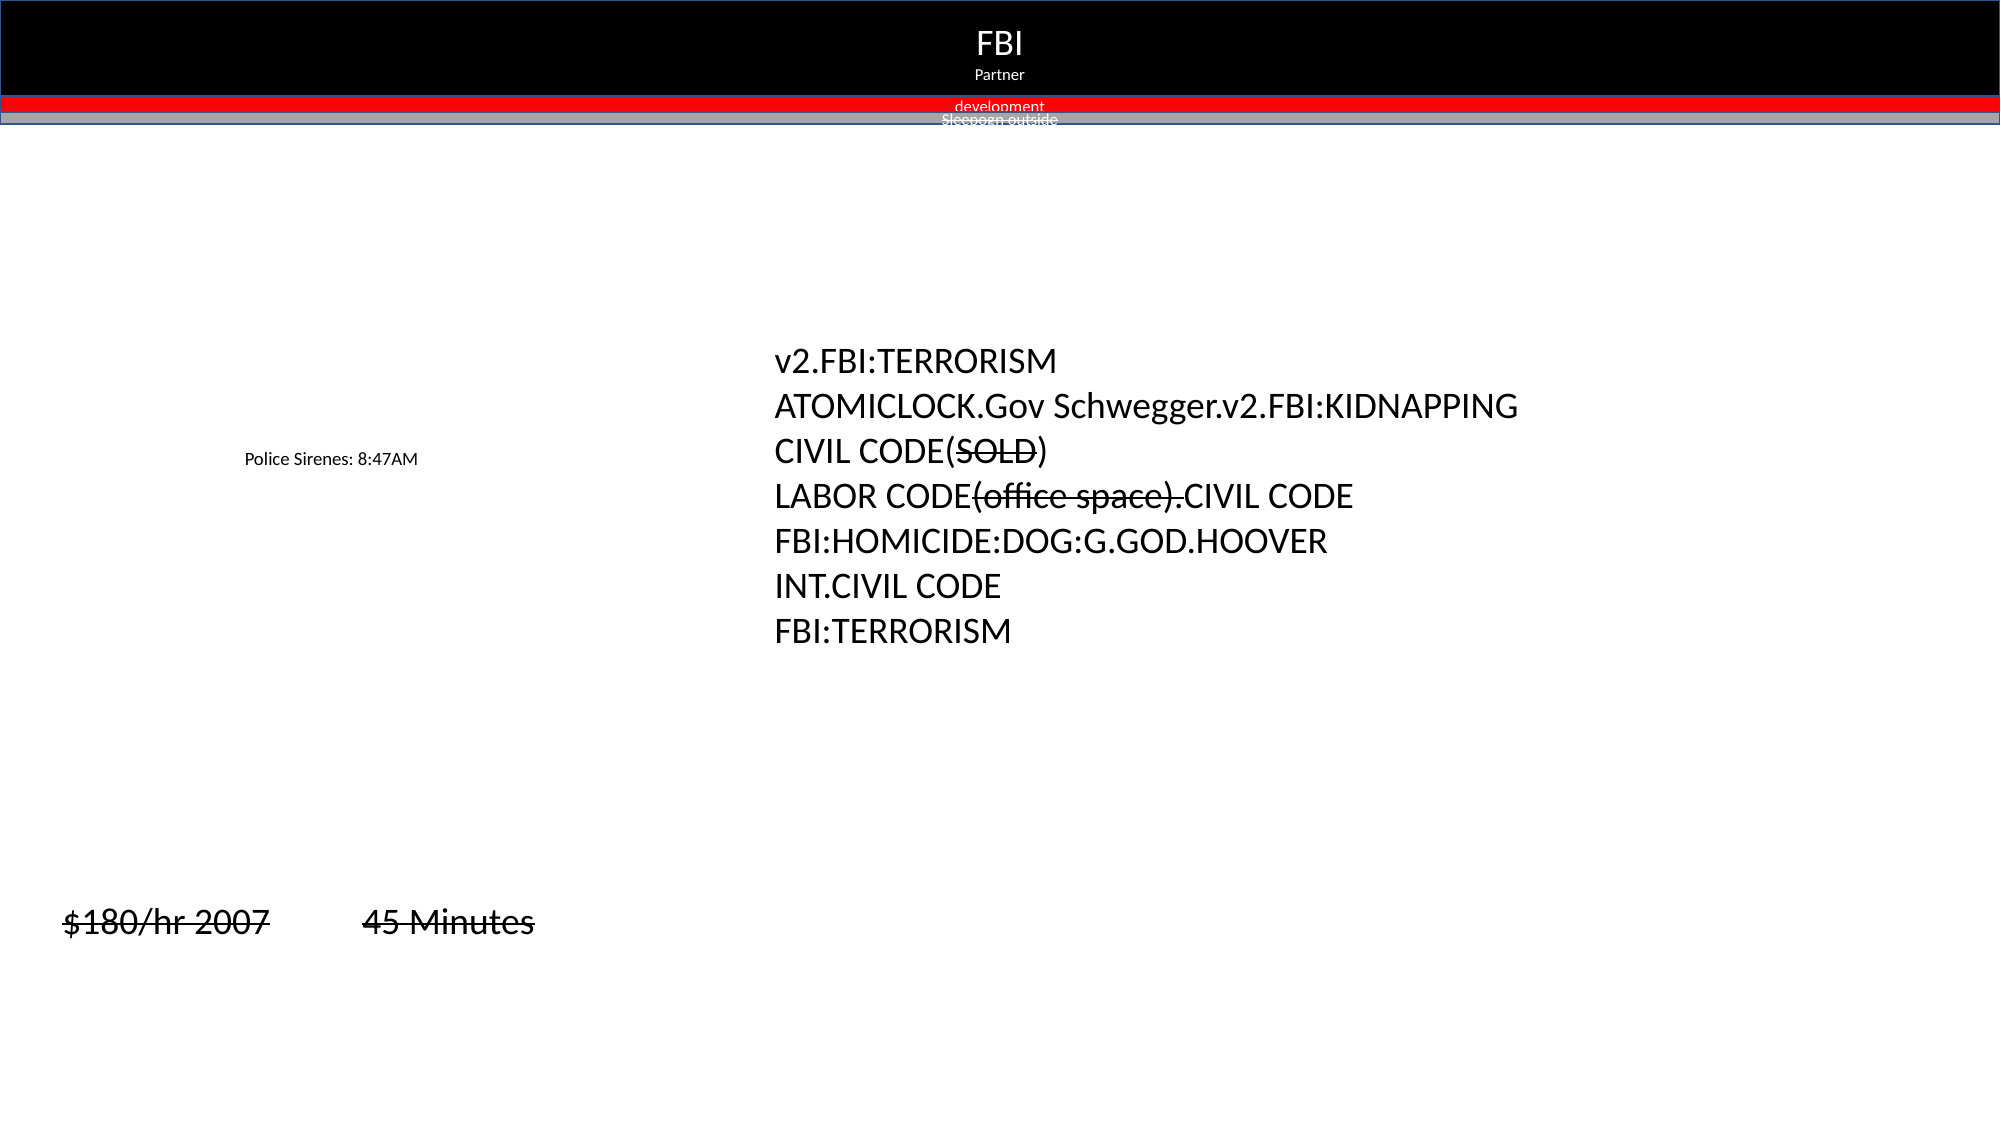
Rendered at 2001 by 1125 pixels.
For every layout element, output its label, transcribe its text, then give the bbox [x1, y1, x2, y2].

text_box development [0, 95, 2000, 111]
text_box $180/hr 2007 45 Minutes [47, 889, 550, 950]
text_box Sleepogn outside [0, 111, 2000, 125]
text_box v2.FBI:TERRORISM ATOMICLOCK.Gov Schwegger.v2.FBI:KIDNAPPING CIVIL CODE(SOLD) LABOR CODE(office space).CIVIL CODE FBI:HOMICIDE:DOG:G.GOD.HOOVER INT.CIVIL CODE FBI:TERRORISM [759, 328, 1535, 704]
text_box FBI Partner [0, 0, 2000, 95]
text_box Police Sirenes: 8:47AM [229, 439, 433, 477]
